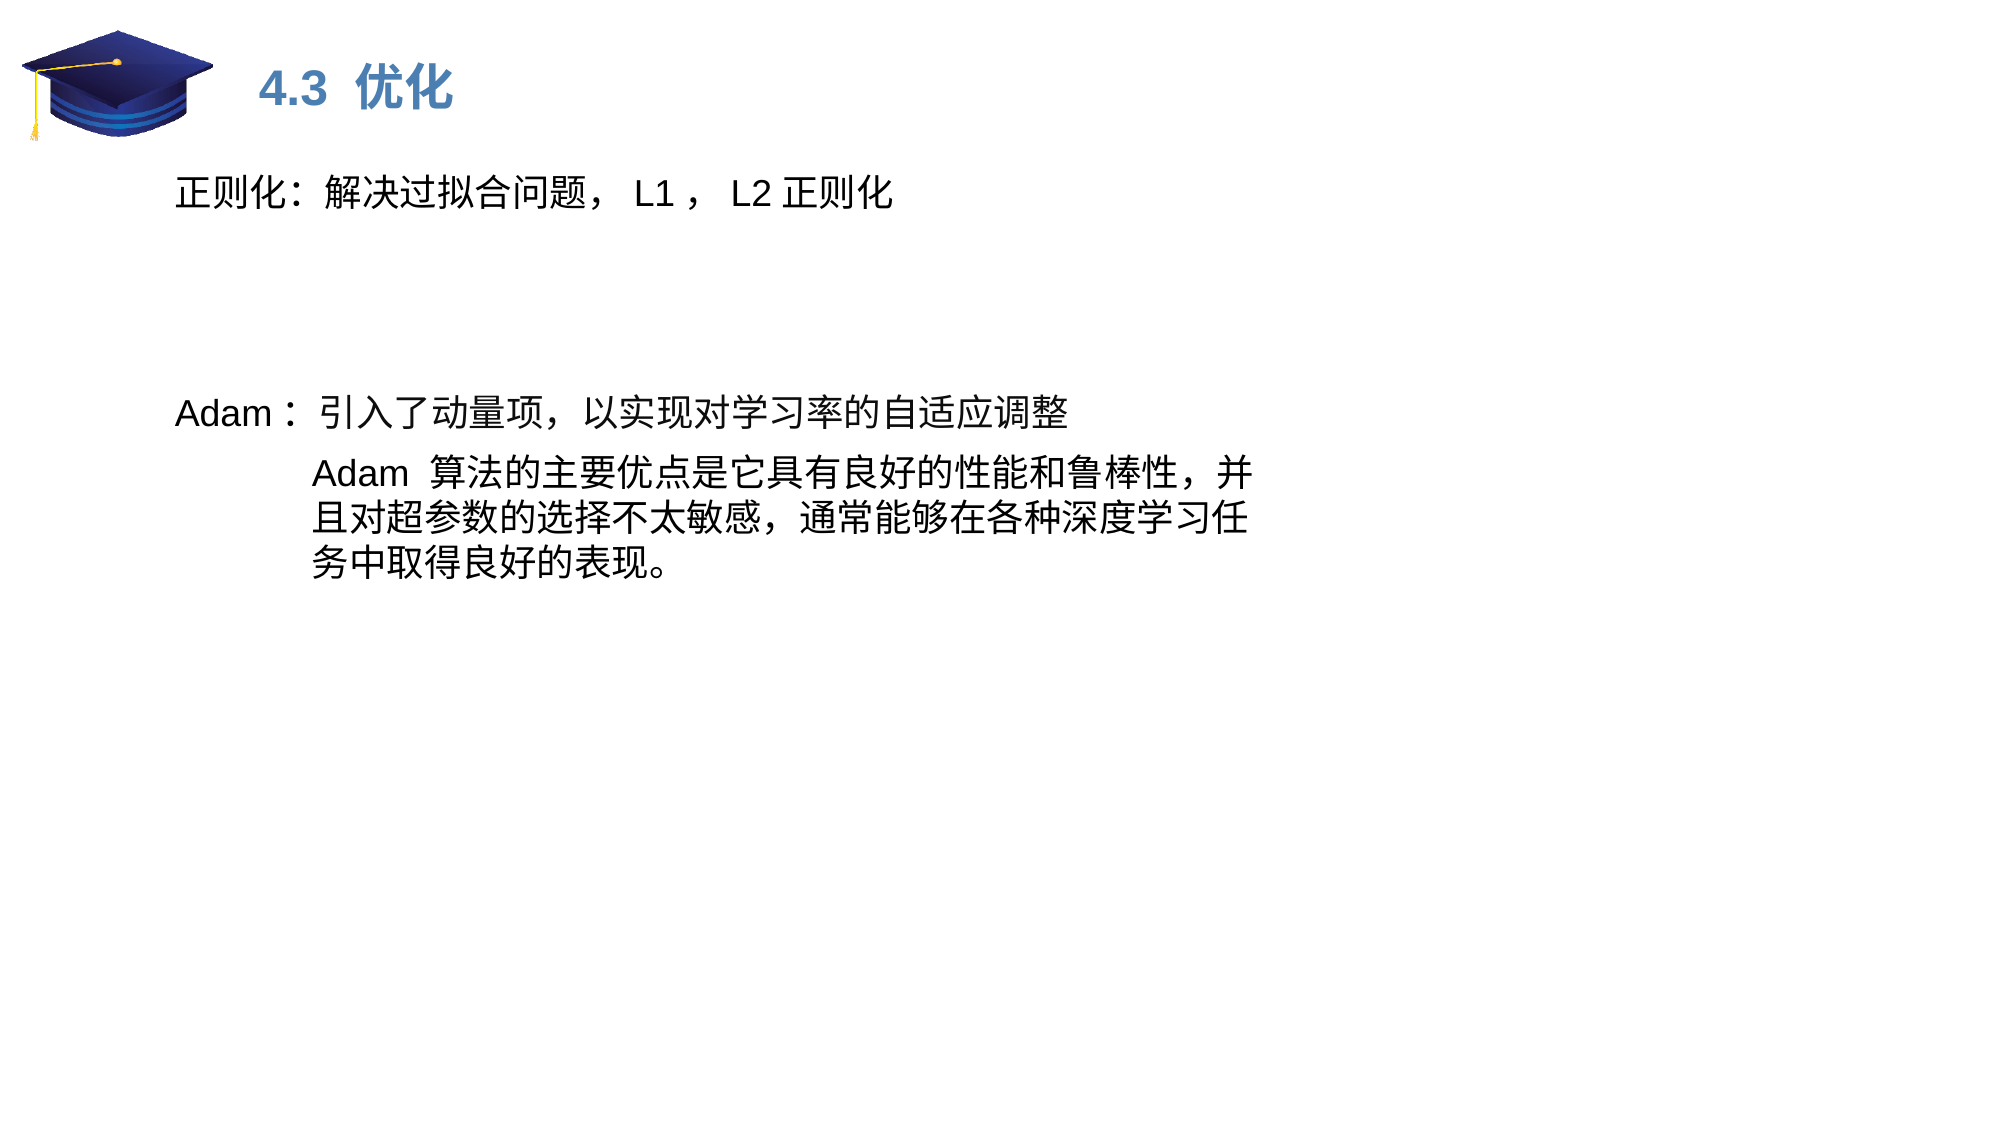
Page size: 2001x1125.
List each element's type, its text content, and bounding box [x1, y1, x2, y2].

picture [22, 30, 213, 141]
text_box Adam 算法的主要优点是它具有良好的性能和鲁棒性，并且对超参数的选择不太敏感，通常能够在各种深度学习任务中取得良好的表现。 [297, 441, 1298, 592]
text_box 正则化：解决过拟合问题，L1，L2正则化 [159, 161, 1160, 221]
text_box 4.3 优化 [243, 47, 775, 123]
text_box Adam：引入了动量项，以实现对学习率的自适应调整 [159, 381, 1160, 441]
